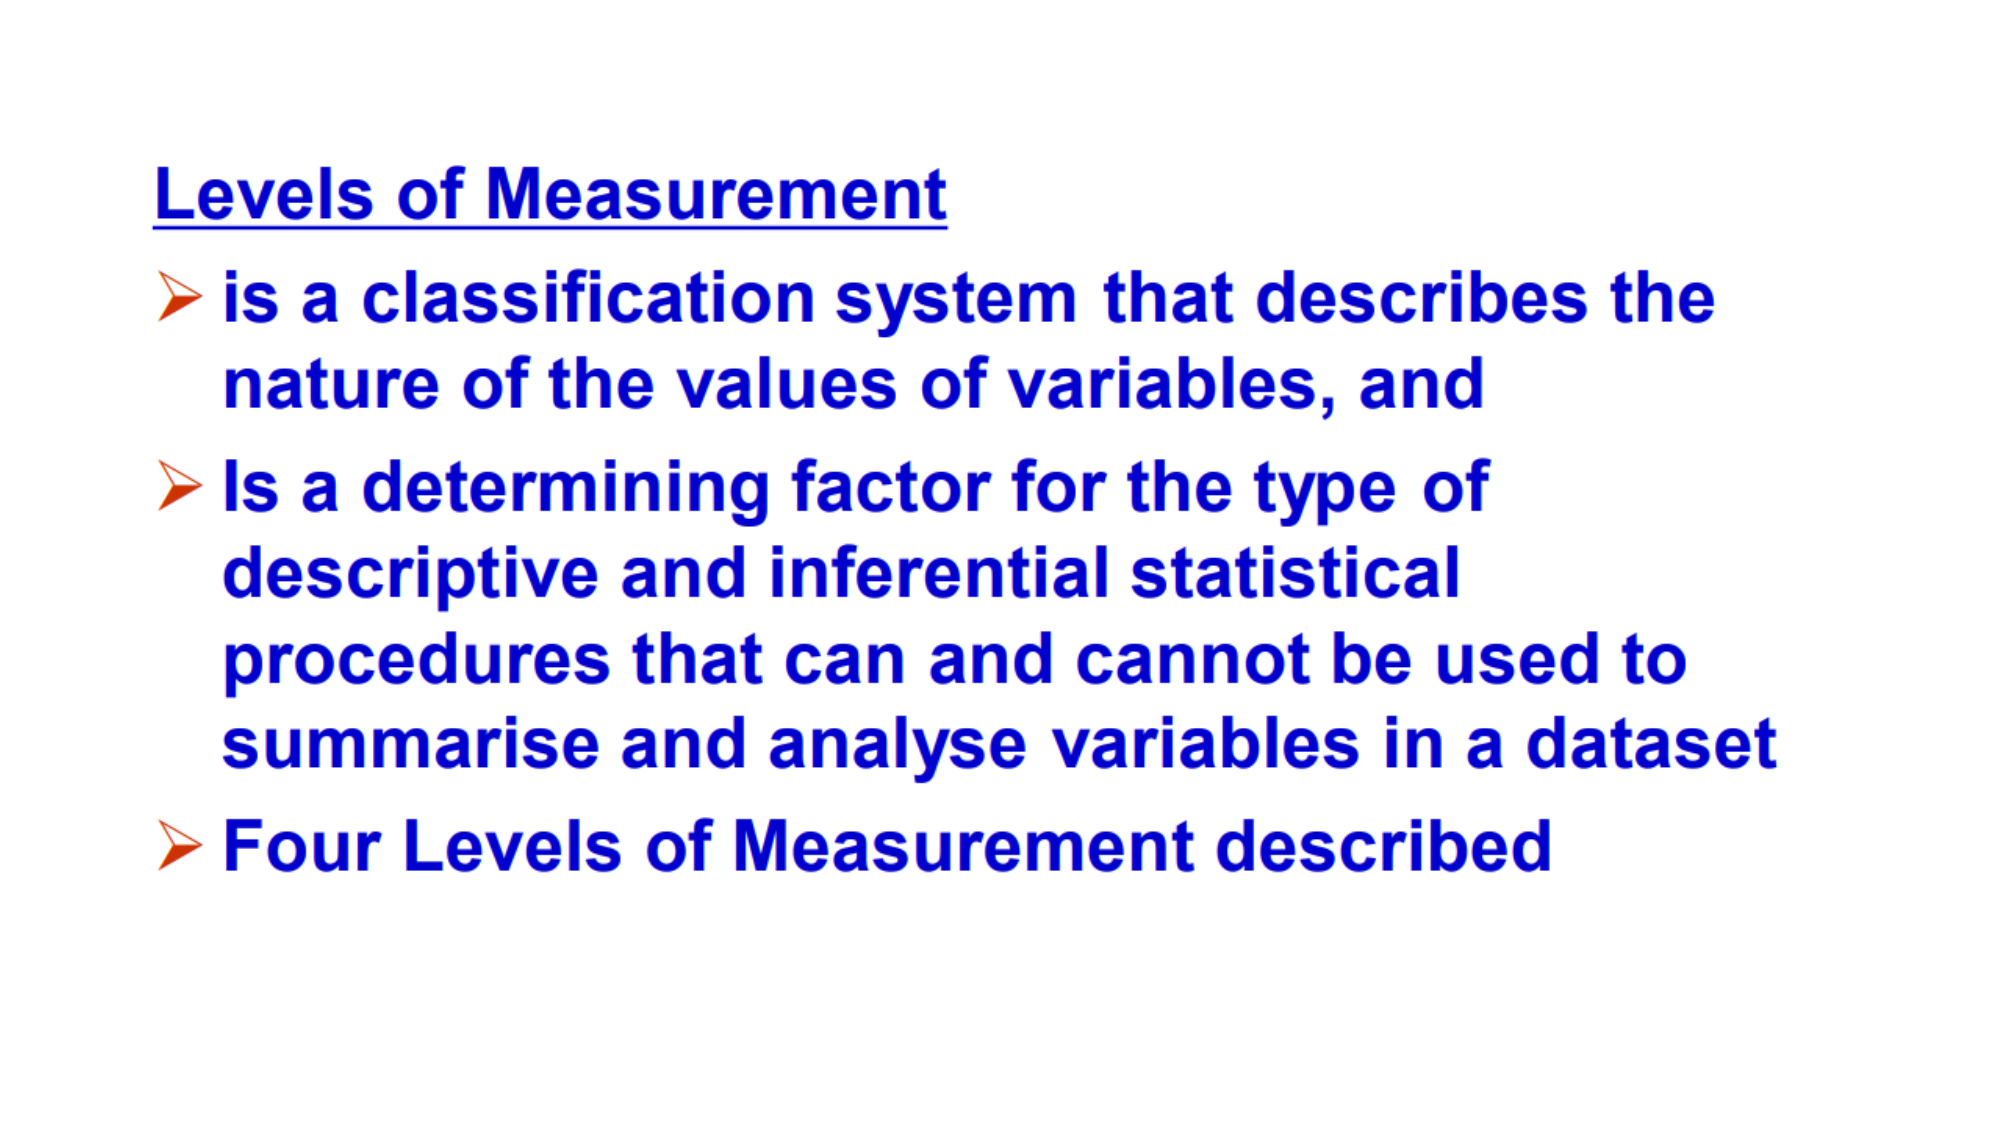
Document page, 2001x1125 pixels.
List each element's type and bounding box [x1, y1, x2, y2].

picture [128, 128, 1872, 996]
